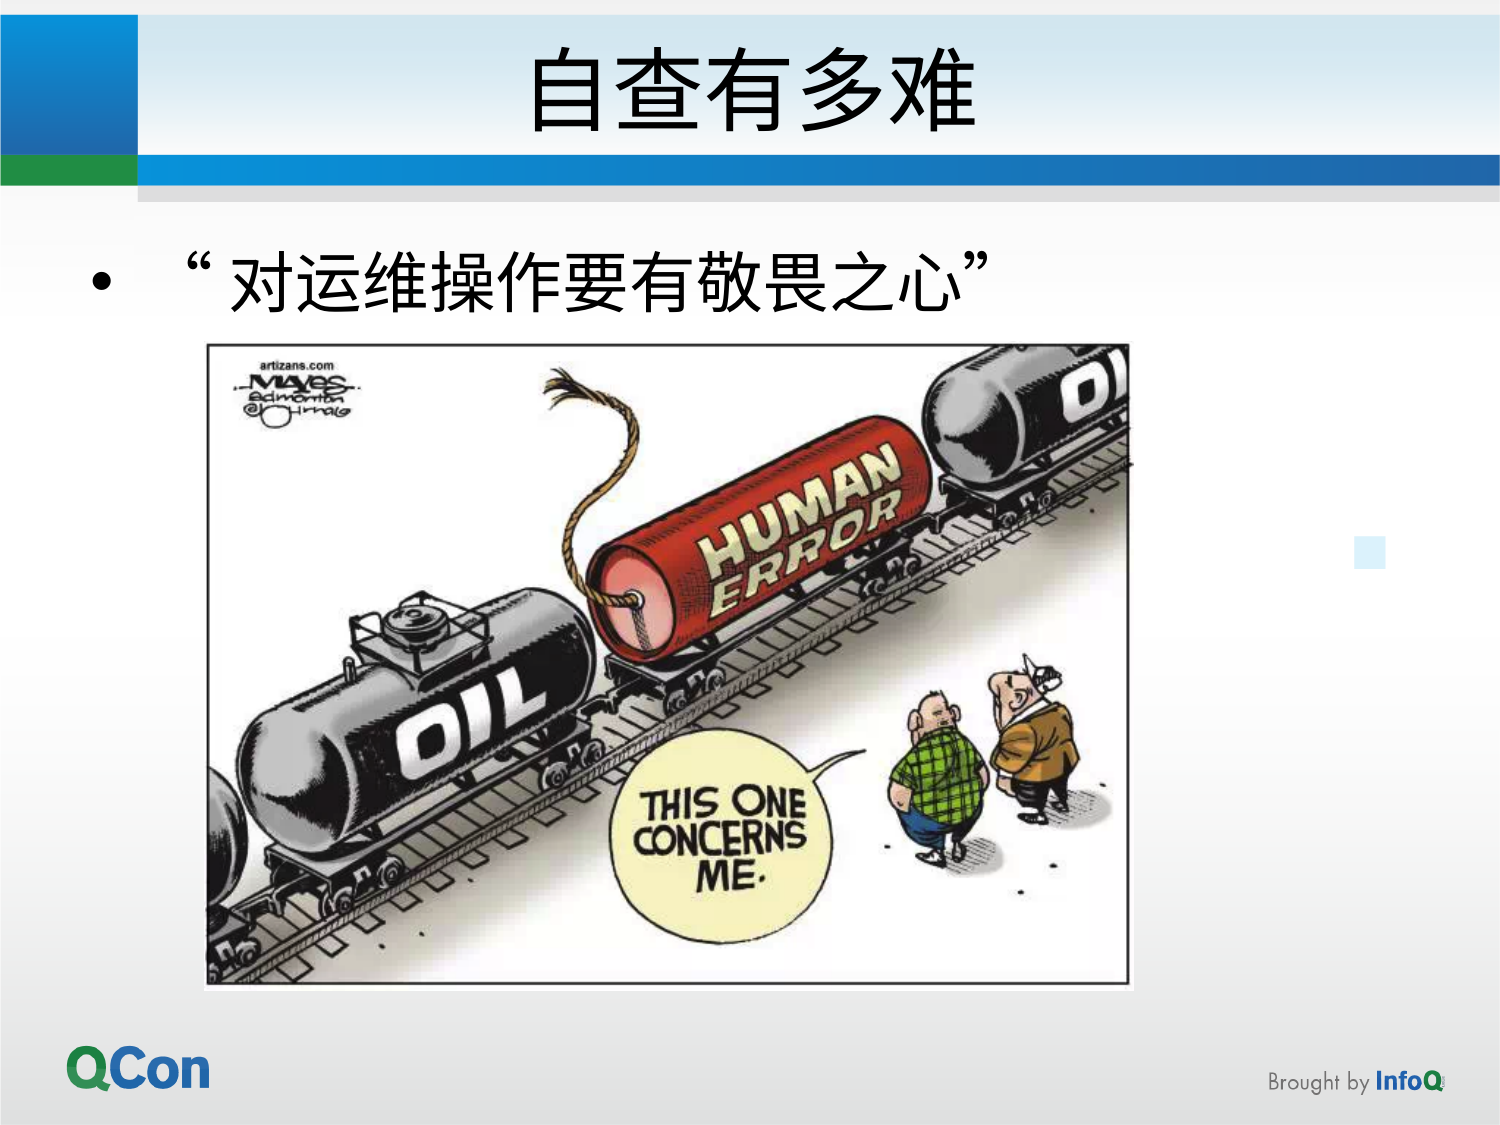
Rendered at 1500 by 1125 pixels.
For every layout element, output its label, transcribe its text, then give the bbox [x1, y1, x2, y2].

title 自查有多难 [75, 5, 1425, 171]
list “对运维操作要有敬畏之心” [75, 233, 1425, 1005]
picture [0, 0, 1500, 1125]
